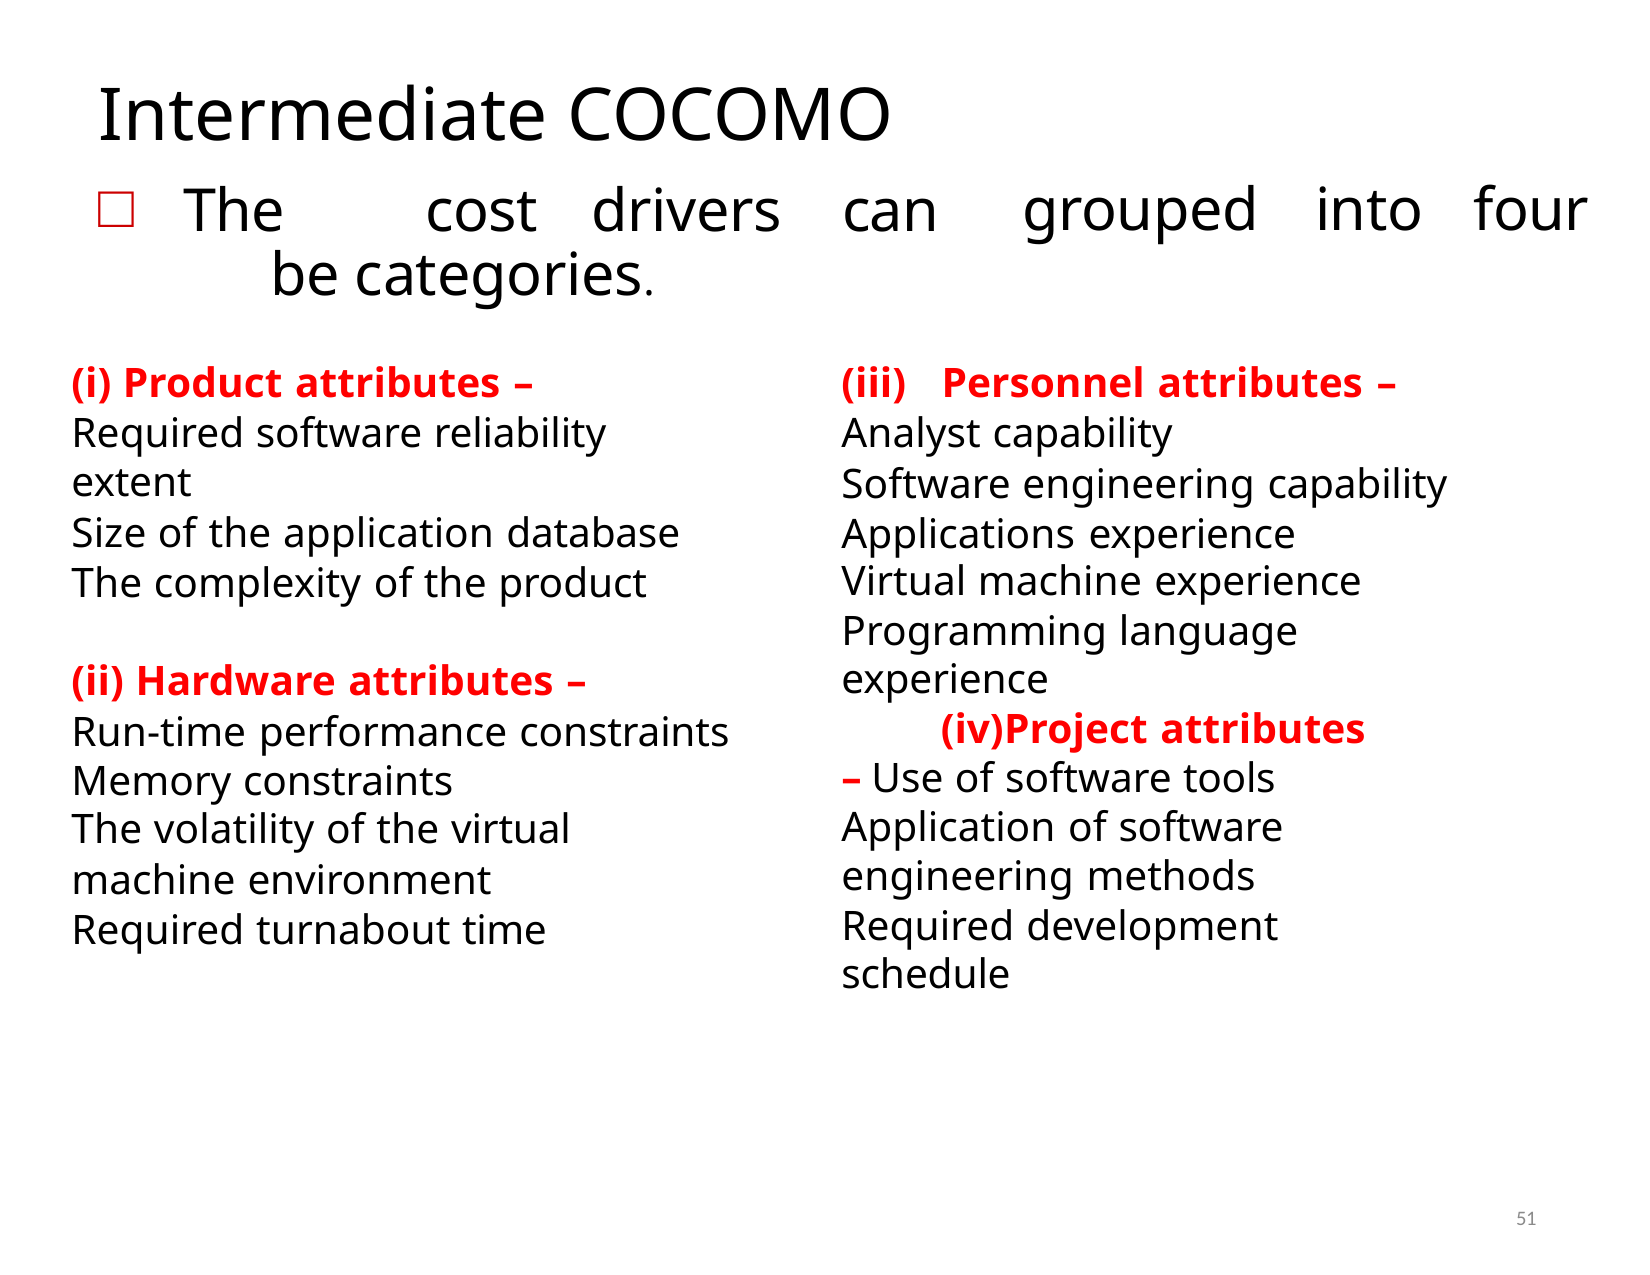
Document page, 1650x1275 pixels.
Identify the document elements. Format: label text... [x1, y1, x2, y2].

title Intermediate COCOMO [96, 2, 944, 168]
text_box The cost drivers can be categories. [96, 168, 980, 308]
text_box (i) Product attributes – Required software reliability extent Size of the application database The complexity of the product [69, 354, 737, 606]
slide_number 51 [1165, 998, 1537, 1275]
text_box Personnel attributes – Analyst capability Software engineering capability Applications experience Virtual machine experience Programming language experience Project attributes – Use of software tools Application of software engineering methods Required development schedule [839, 354, 1565, 998]
text_box grouped into four [1020, 168, 1595, 243]
text_box (ii) Hardware attributes – Run-time performance constraints Memory constraints The volatility of the virtual machine environment Required turnabout time [69, 651, 783, 953]
